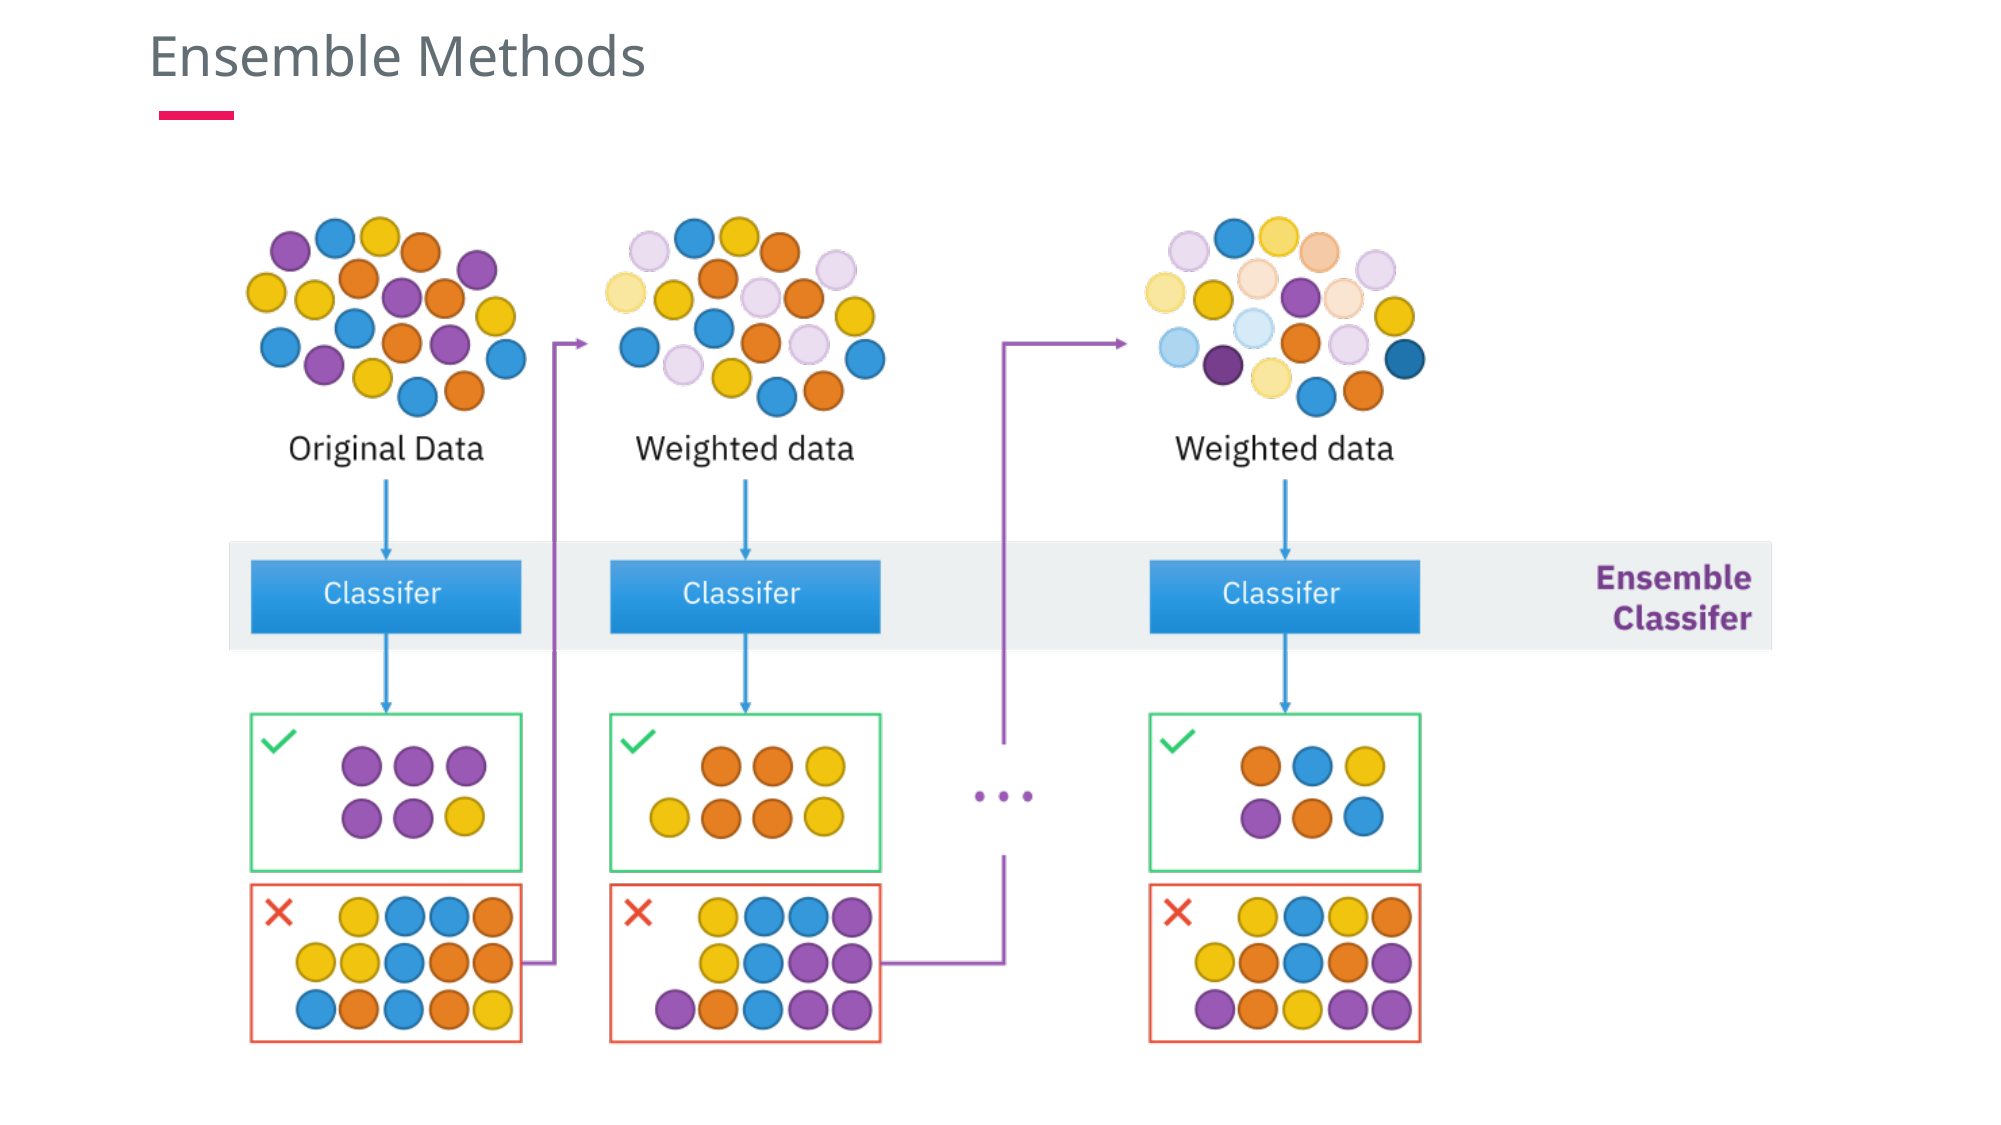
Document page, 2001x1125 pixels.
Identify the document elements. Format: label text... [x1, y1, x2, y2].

picture [189, 169, 1811, 1081]
text_box Ensemble Methods [133, 13, 1132, 95]
